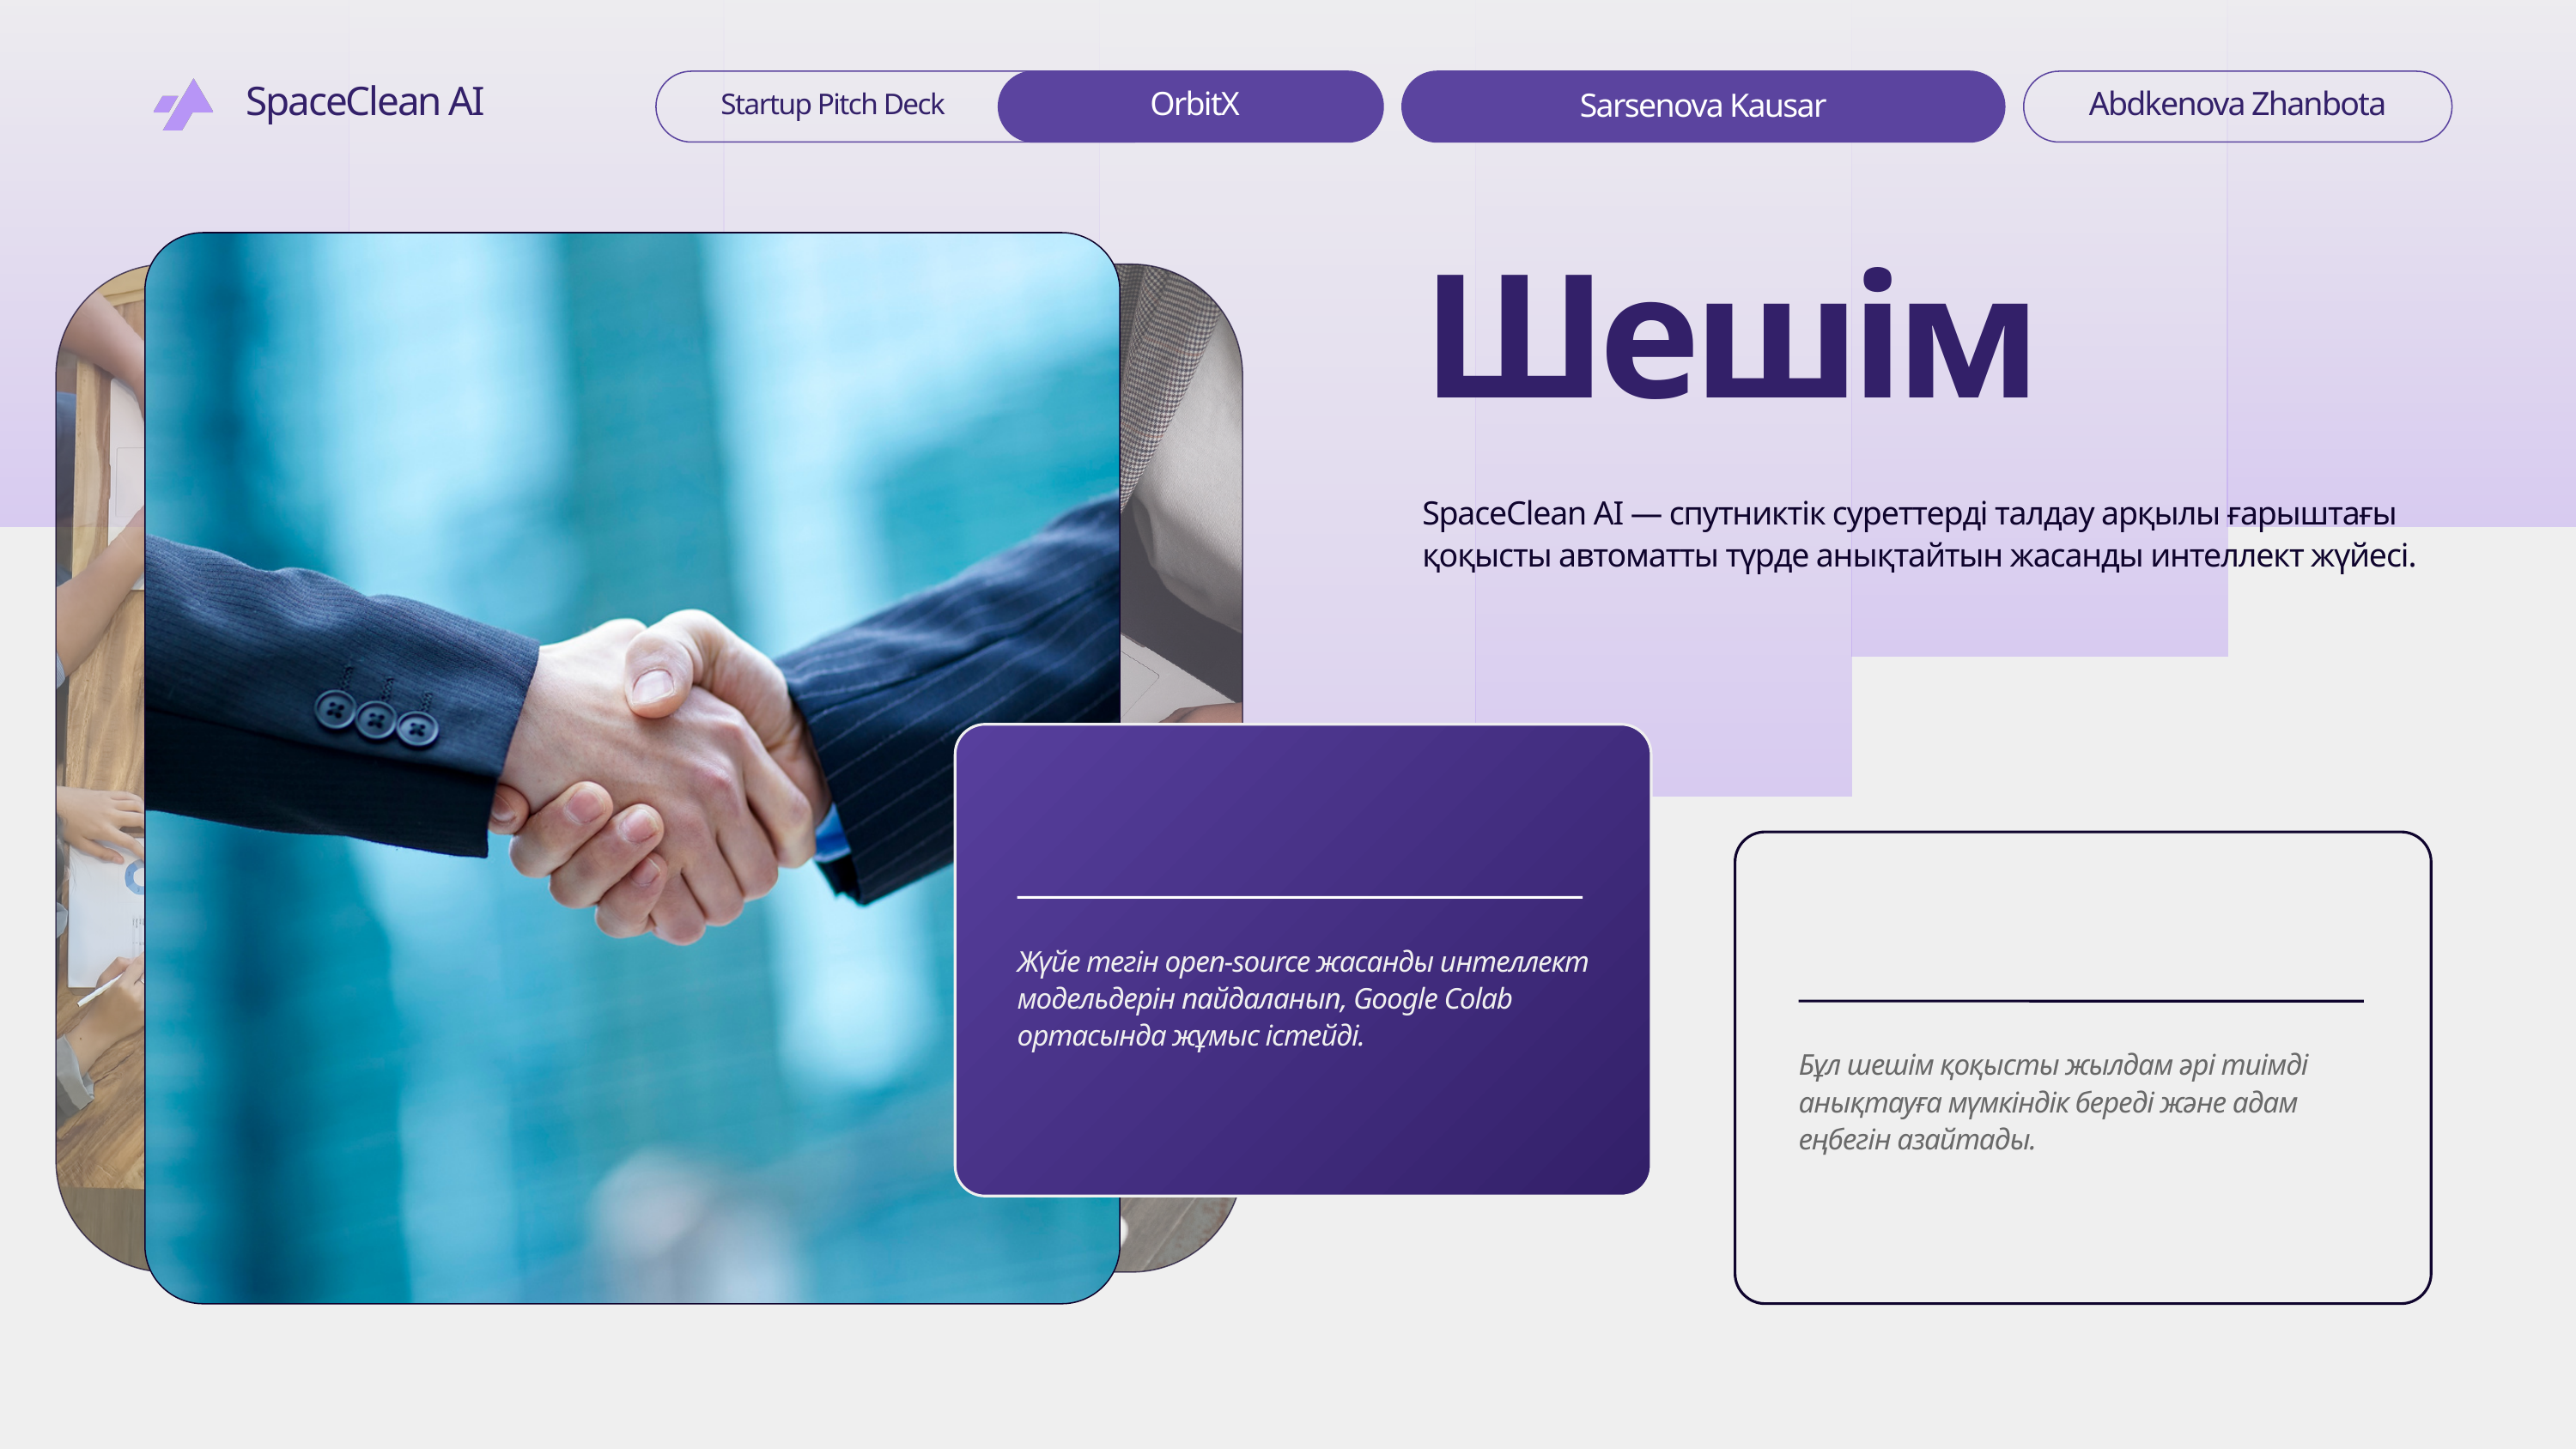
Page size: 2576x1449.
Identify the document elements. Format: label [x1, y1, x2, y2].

text_box [1123, 264, 1243, 723]
text_box [153, 70, 2452, 142]
text_box [144, 232, 1121, 1304]
text_box [955, 724, 1652, 1197]
text_box [1123, 1203, 1243, 1273]
text_box [55, 264, 140, 1273]
text_box [1735, 831, 2432, 1304]
text_box [0, 0, 2576, 995]
